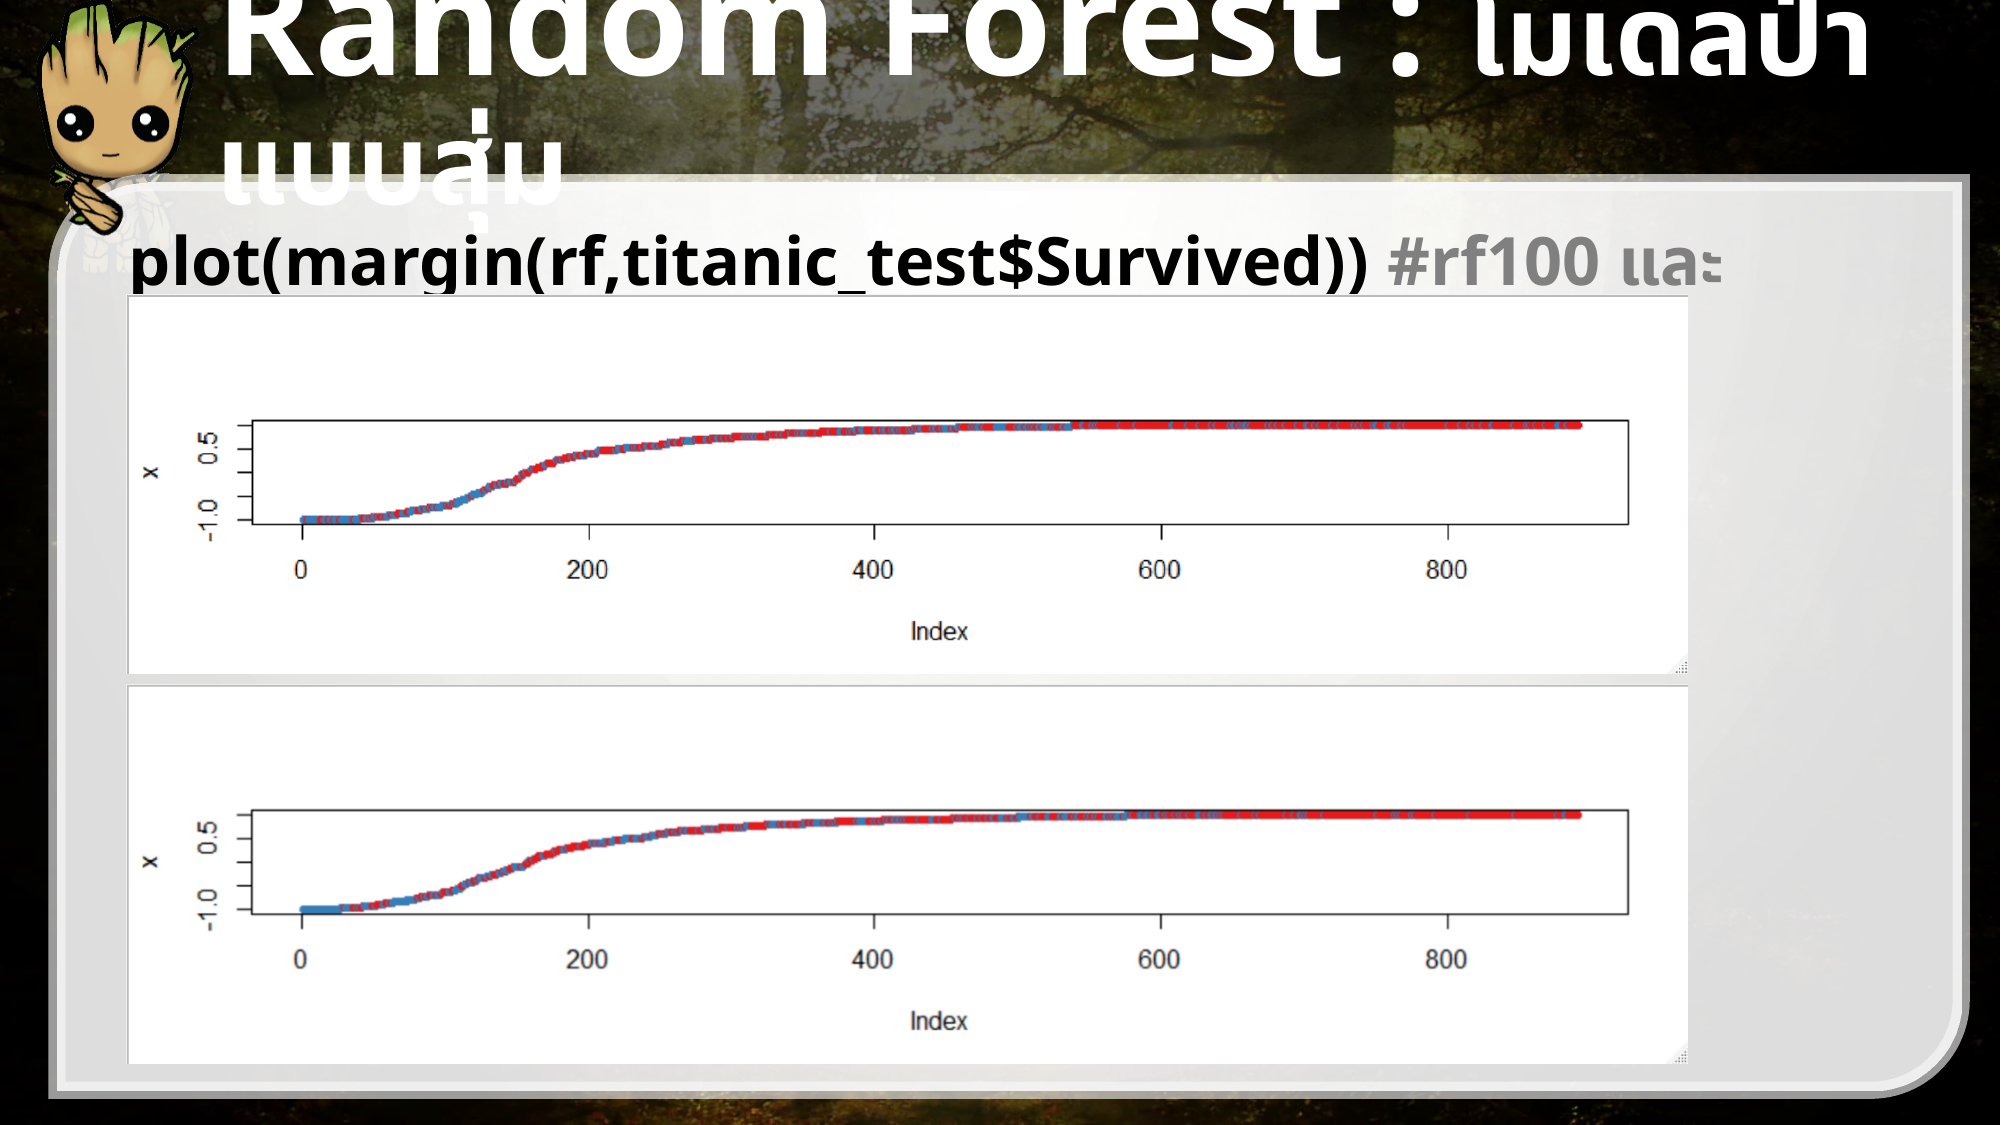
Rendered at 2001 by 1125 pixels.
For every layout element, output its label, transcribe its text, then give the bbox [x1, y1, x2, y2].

text_box plot(margin(rf,titanic_test$Survived)) #rf100 และ rf1000 [114, 211, 1925, 386]
picture [126, 294, 1688, 674]
picture [0, 0, 2000, 1125]
title Random Forest : โมเดลป่าแบบสุ่ม [199, 0, 2000, 175]
picture [126, 684, 1688, 1064]
